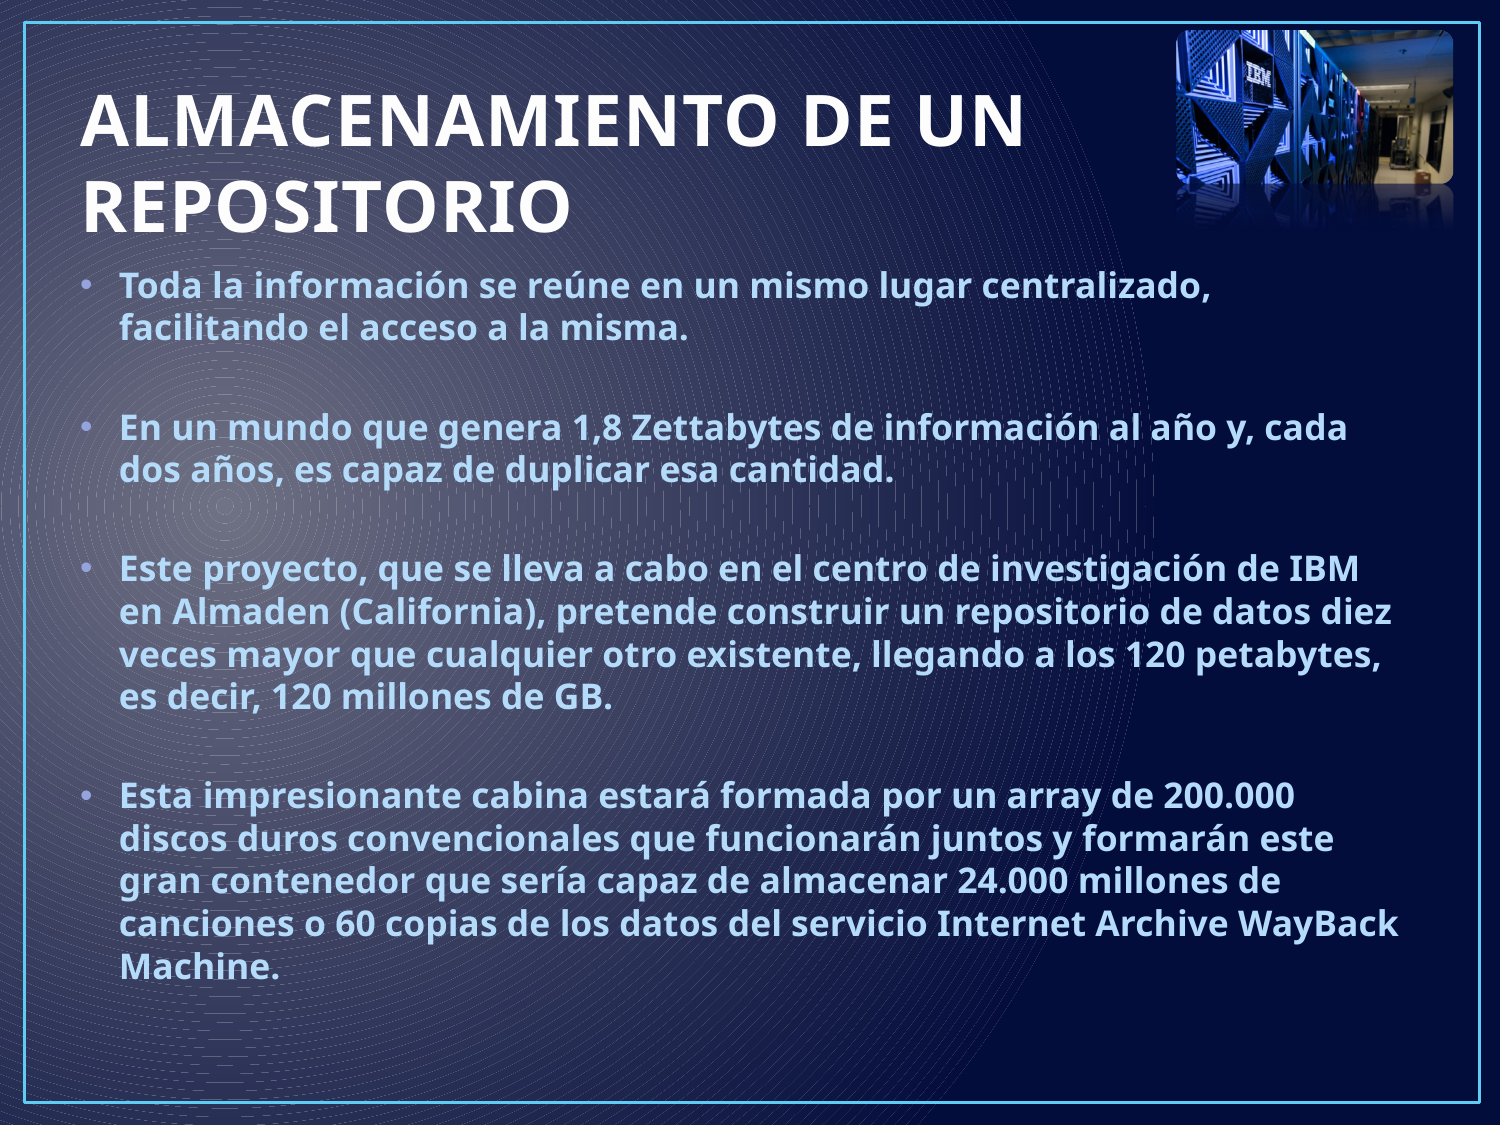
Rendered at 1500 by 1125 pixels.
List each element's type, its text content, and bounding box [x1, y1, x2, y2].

picture [1174, 30, 1454, 339]
list Toda la información se reúne en un mismo lugar centralizado, facilitando el acceso a la misma. En un mundo que genera 1,8 Zettabytes de información al año y, cada dos años, es capaz de duplicar esa cantidad. Este proyecto, que se lleva a cabo en el centro de investigación de IBM en Almaden (California), pretende construir un repositorio de datos diez veces mayor que cualquier otro existente, llegando a los 120 petabytes, es decir, 120 millones de GB. Esta impresionante cabina estará formada por un array de 200.000 discos duros convencionales que funcionarán juntos y formarán este gran contenedor que sería capaz de almacenar 24.000 millones de canciones o 60 copias de los datos del servicio Internet Archive WayBack Machine. [64, 255, 1415, 998]
title ALMACENAMIENTO DE UN REPOSITORIO [64, 66, 1168, 254]
